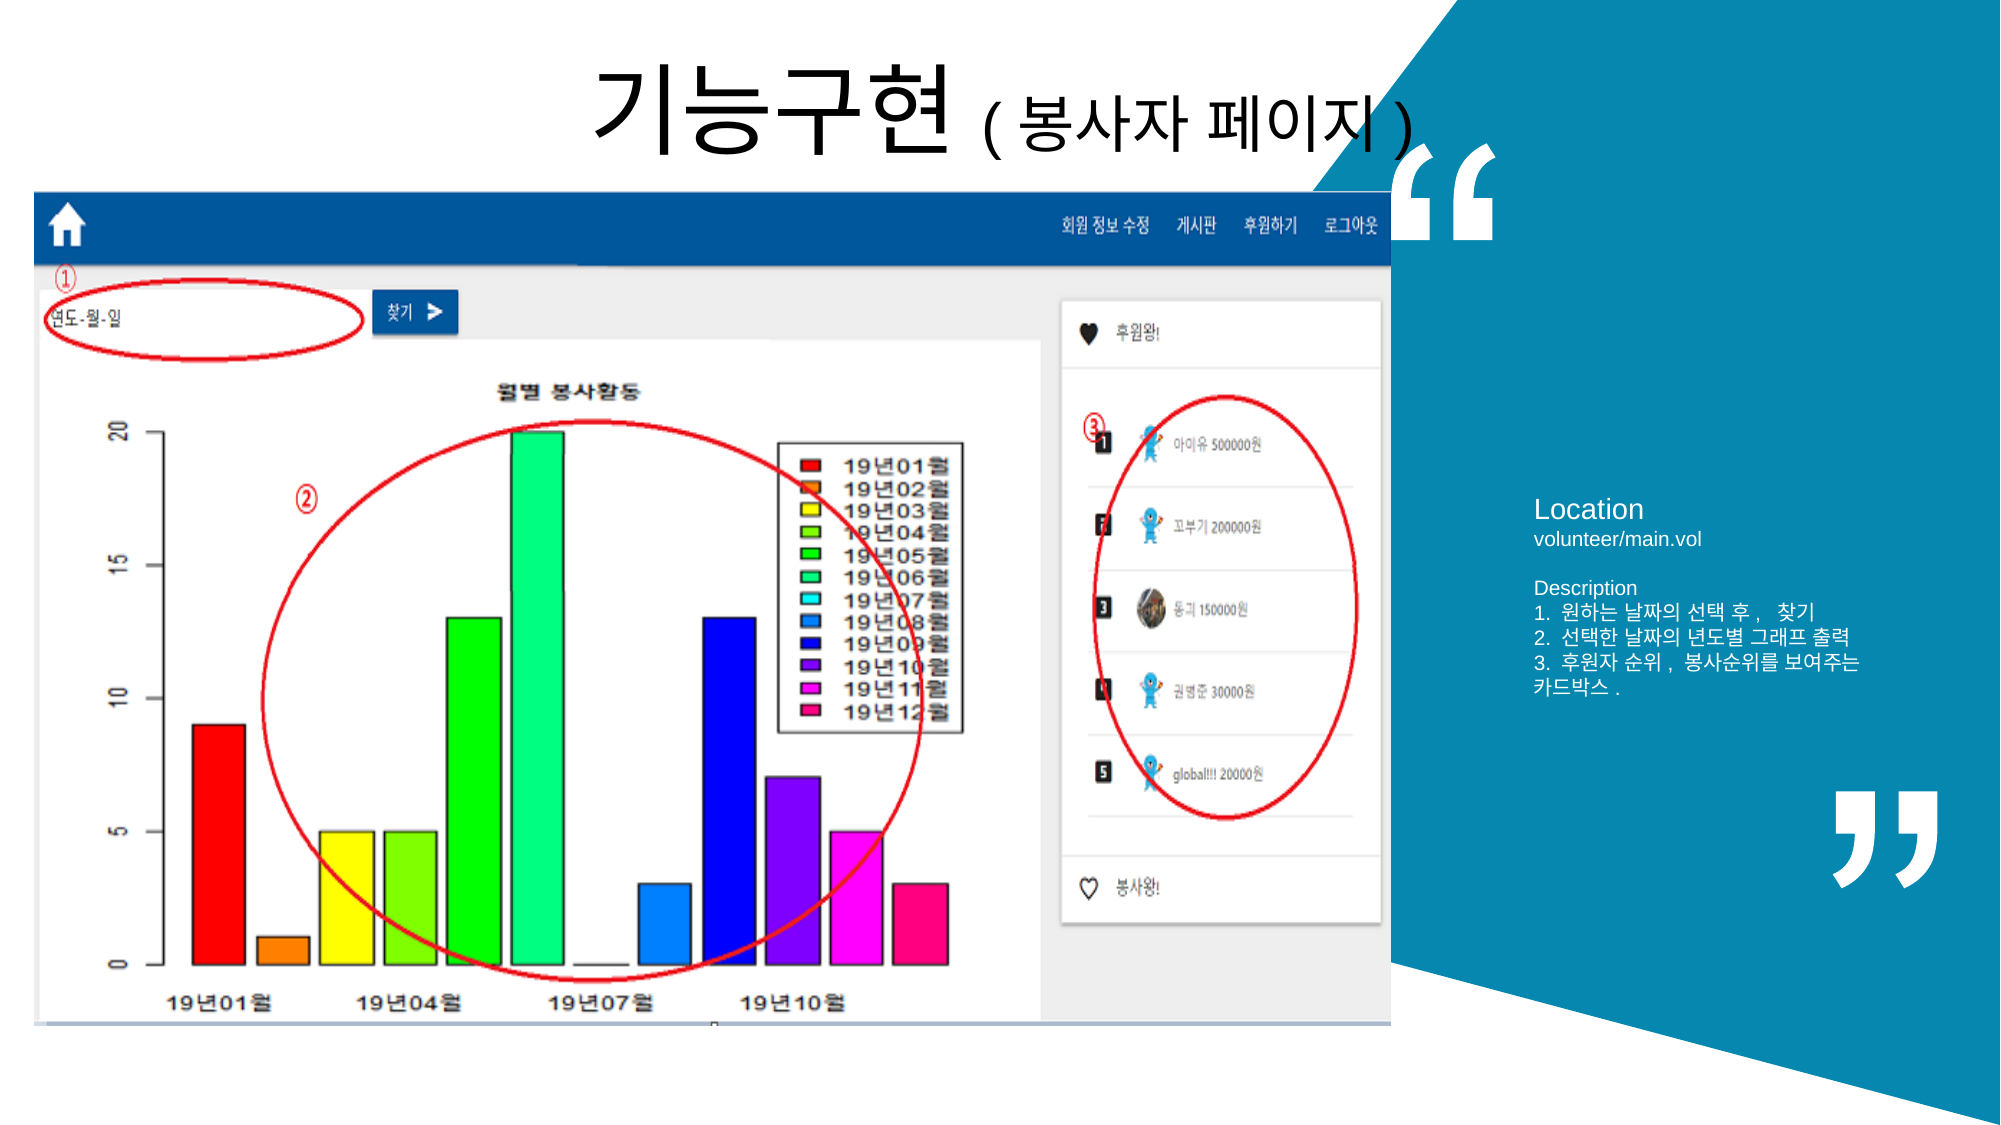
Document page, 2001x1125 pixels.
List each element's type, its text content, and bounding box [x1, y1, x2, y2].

text_box Location volunteer/main.vol Description 1. 원하는 날짜의 선택 후, 찾기 2. 선택한 날짜의 년도별 그래프 출력 3. 후원자 순위, 봉사순위를 보여주는 카드박스. [1519, 482, 1915, 733]
text_box 기능구현(봉사자 페이지) [53, 55, 1952, 175]
picture [34, 190, 1392, 1027]
text_box [1832, 791, 1875, 889]
text_box [1453, 175, 1493, 241]
text_box [1391, 175, 1430, 241]
text_box [1895, 791, 1938, 889]
